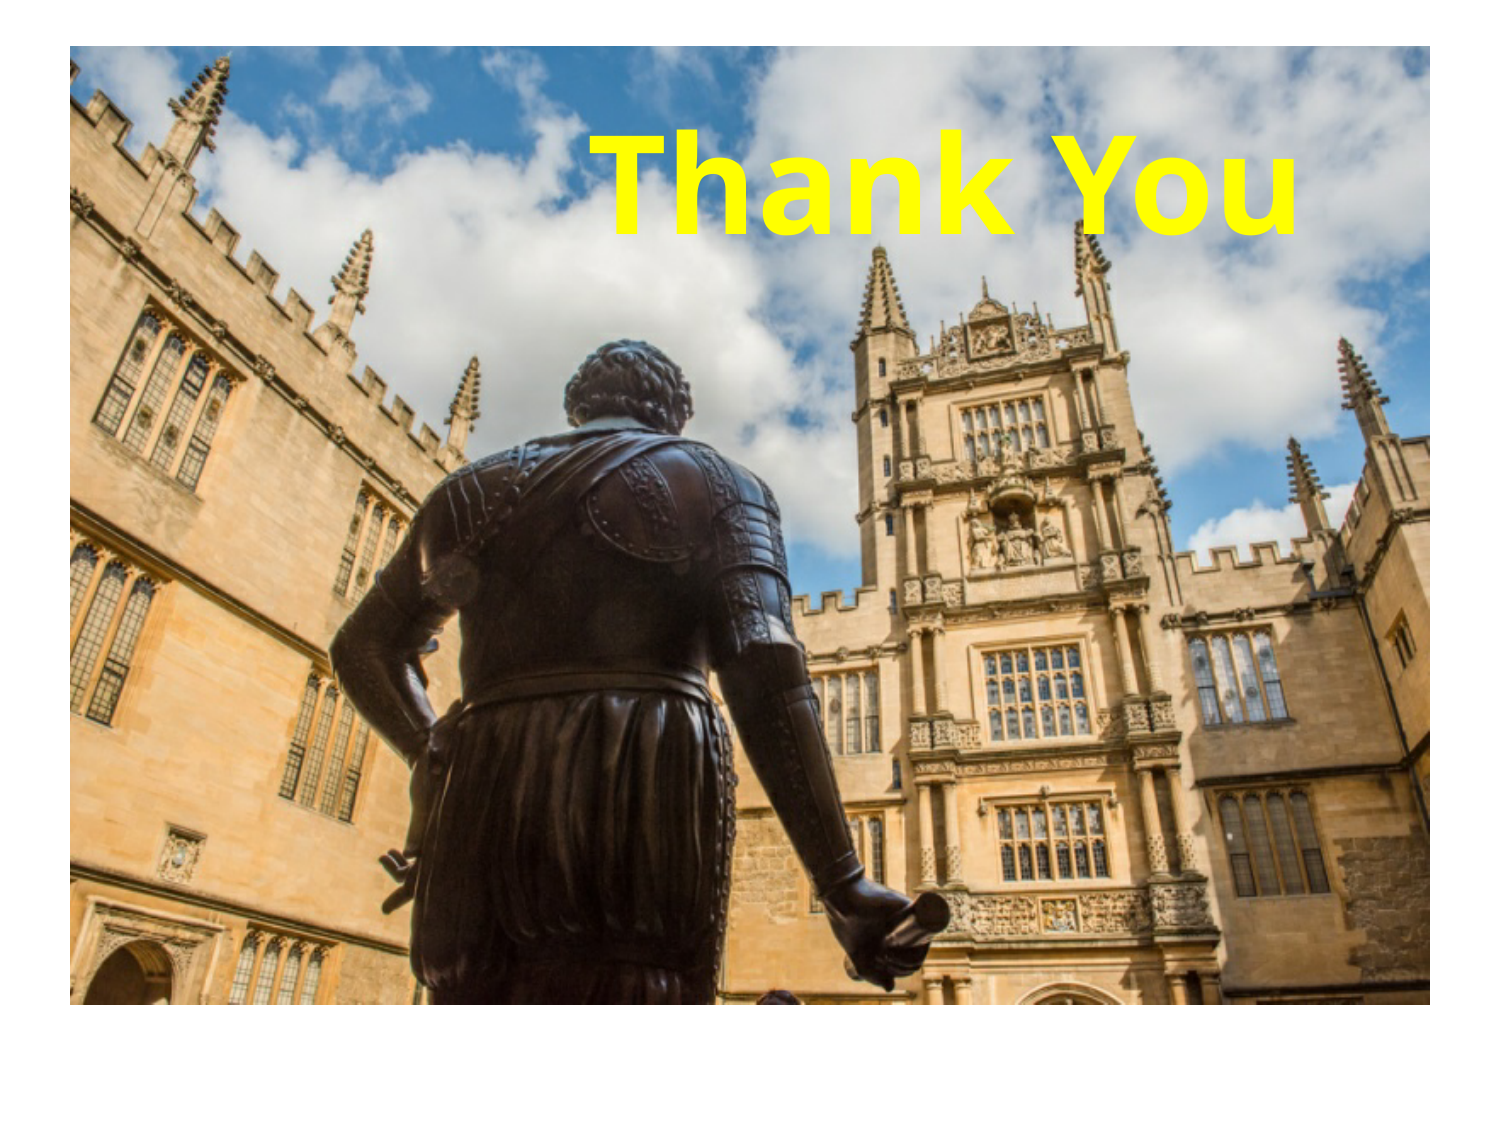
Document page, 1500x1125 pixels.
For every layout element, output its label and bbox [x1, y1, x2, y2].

list [70, 46, 1430, 1006]
